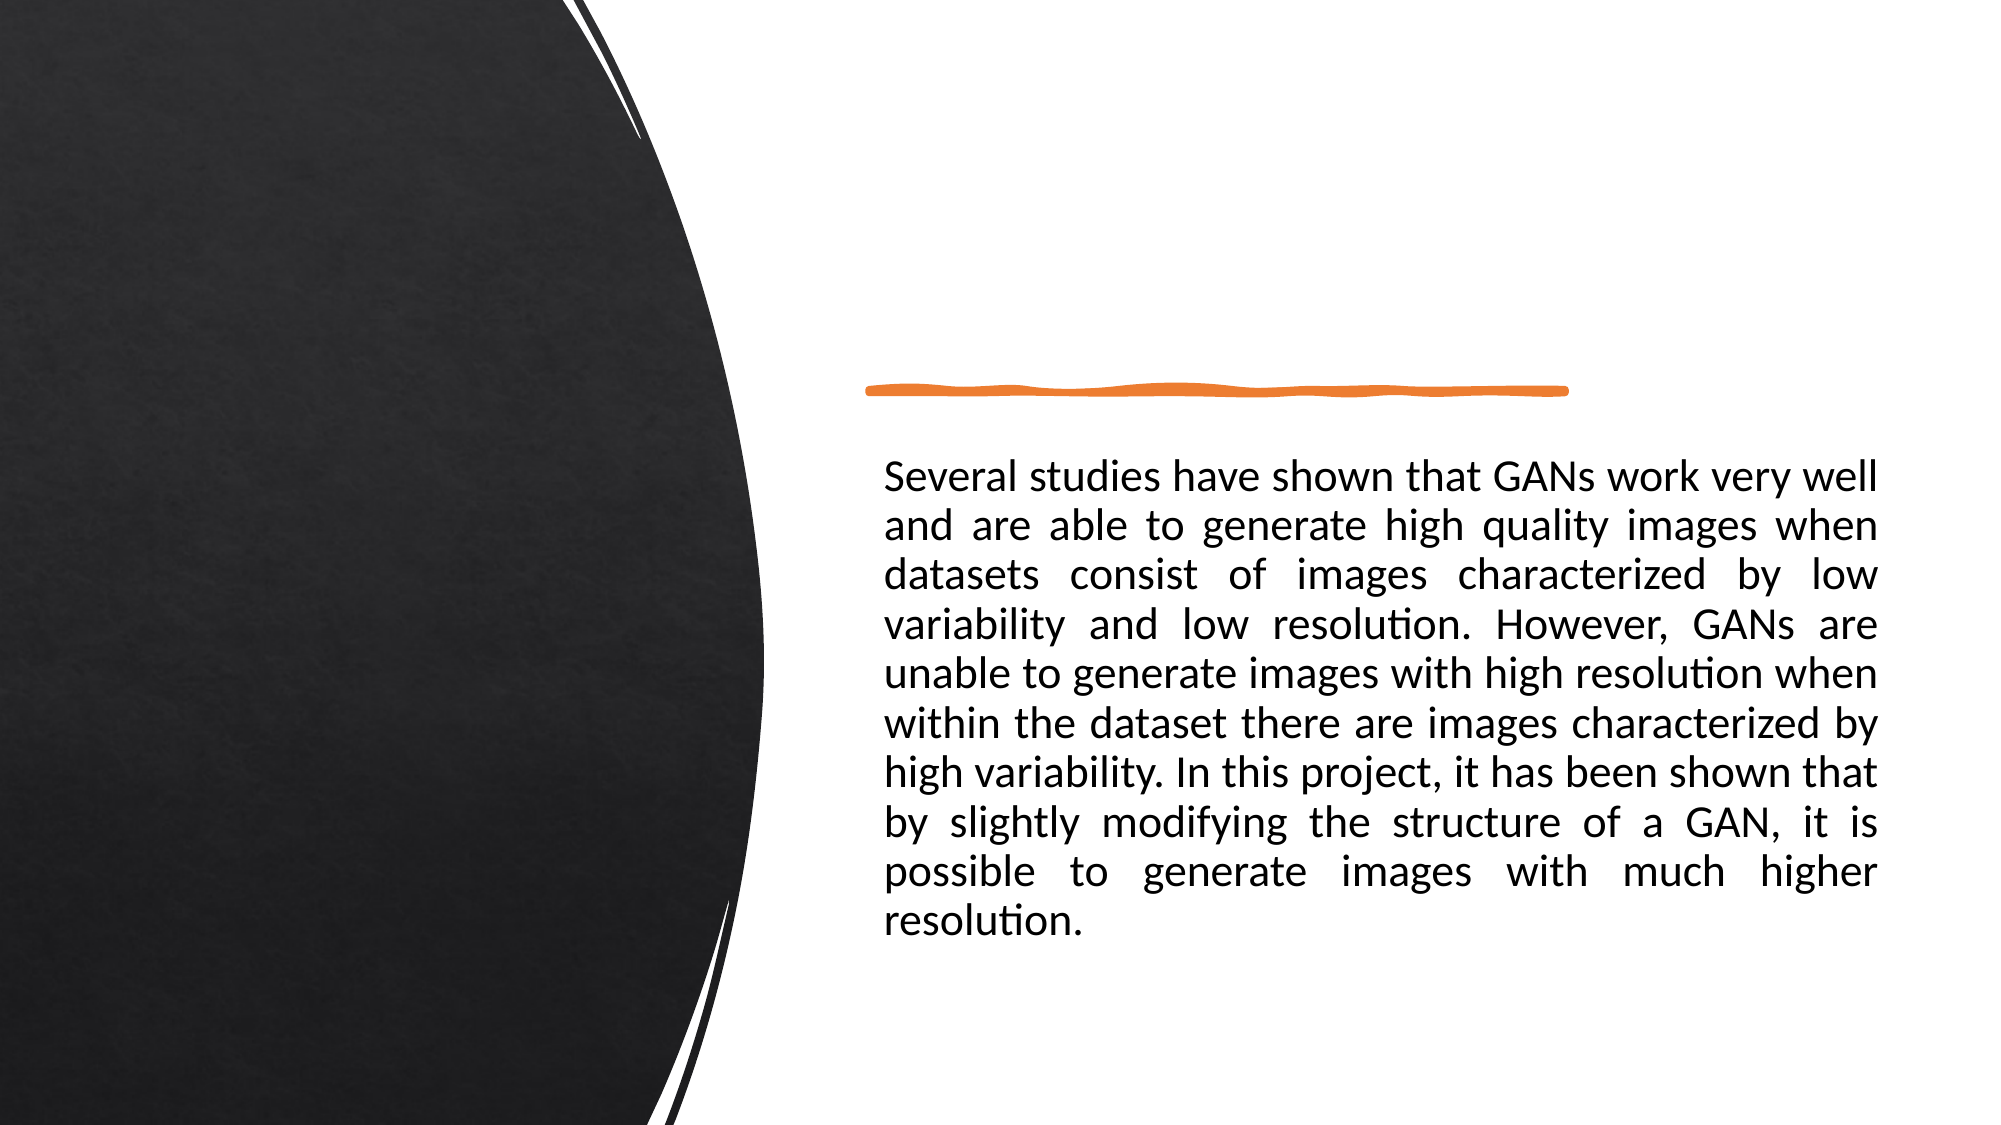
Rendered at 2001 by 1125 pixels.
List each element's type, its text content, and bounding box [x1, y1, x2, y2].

text_box Several studies have shown that GANs work very well and are able to generate high quality images when datasets consist of images characterized by low variability and low resolution. However, GANs are unable to generate images with high resolution when within the dataset there are images characterized by high variability. In this project, it has been shown that by slightly modifying the structure of a GAN, it is possible to generate images with much higher resolution. [868, 443, 1895, 1016]
text_box [764, 0, 2000, 1125]
text_box [867, 385, 1567, 396]
picture [0, 0, 764, 1125]
